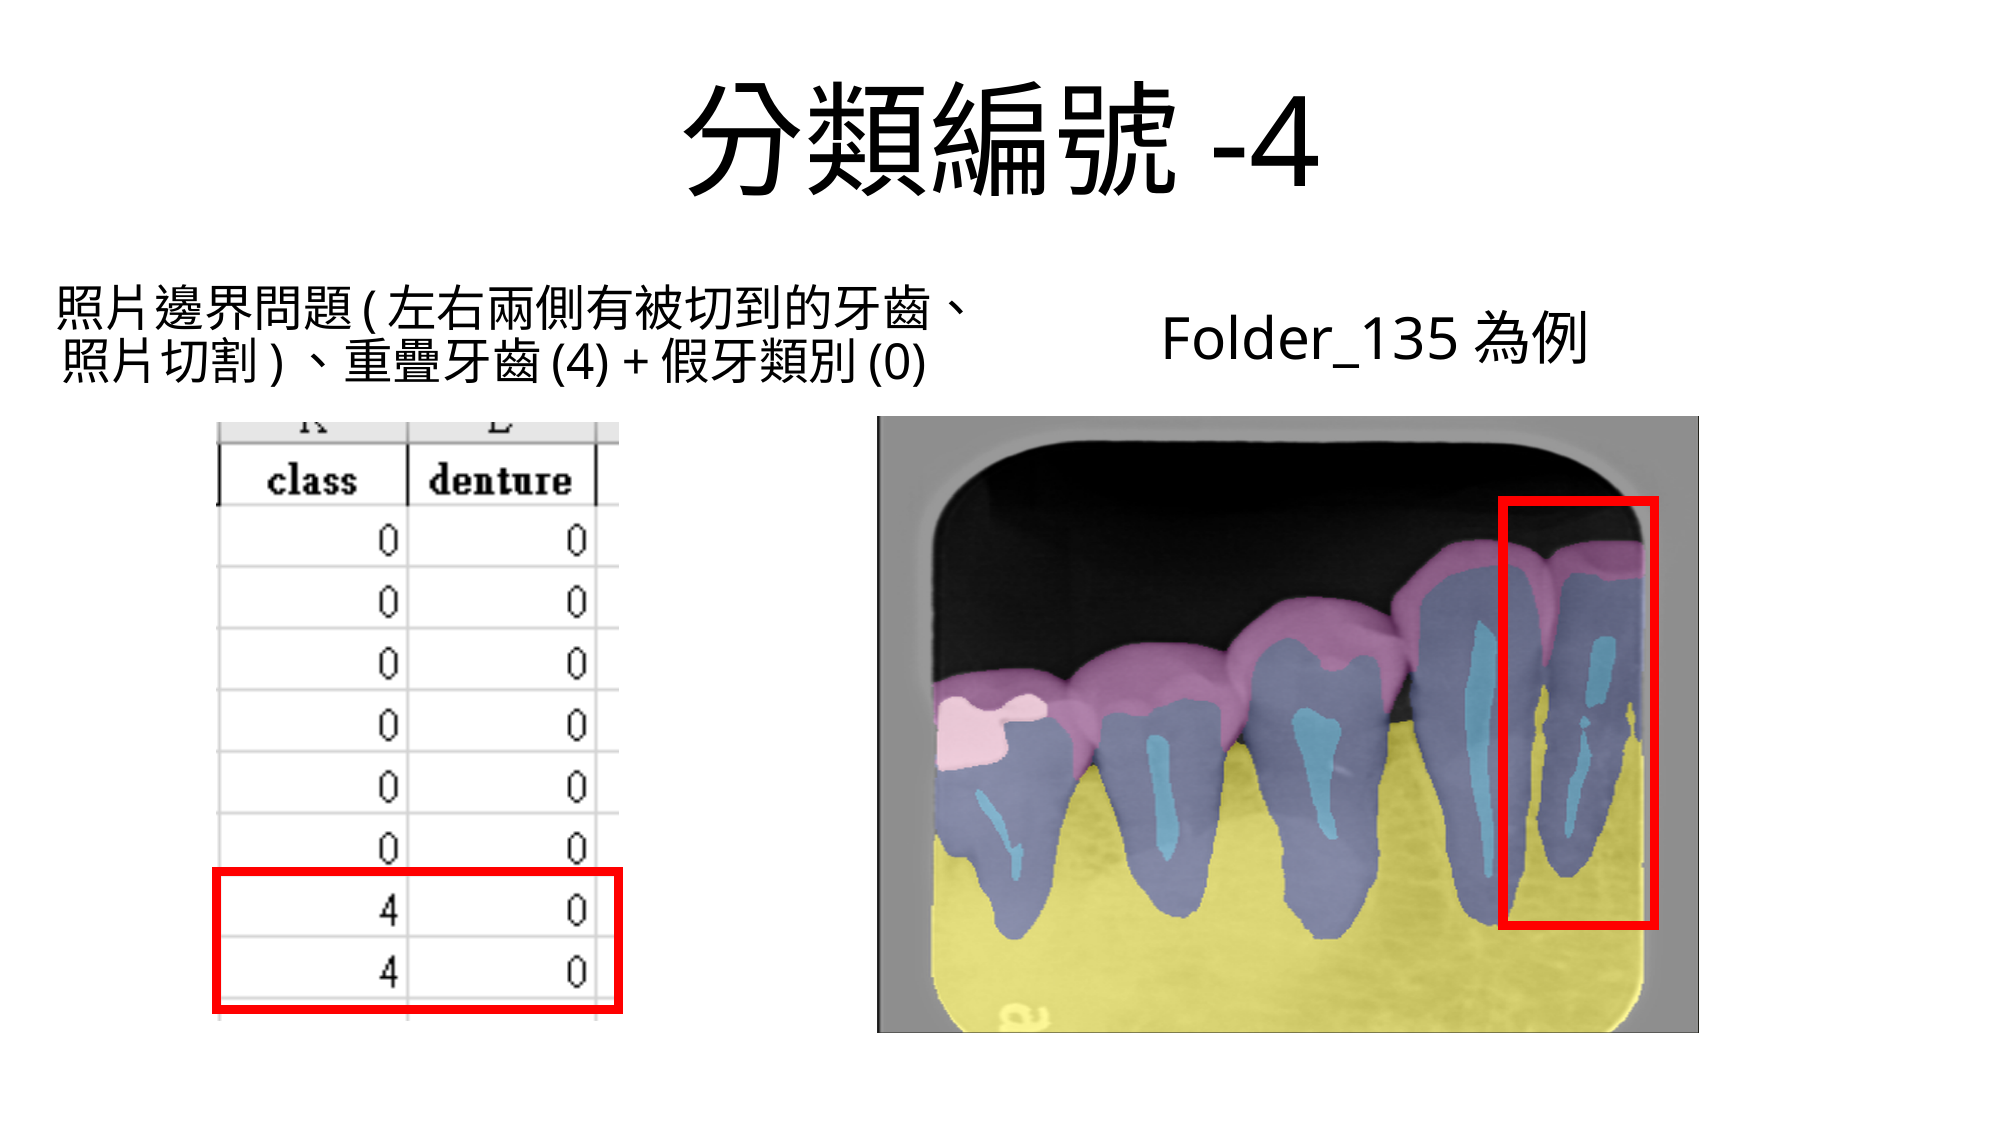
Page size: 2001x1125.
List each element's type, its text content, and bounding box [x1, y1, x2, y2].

picture [877, 416, 1699, 1033]
text_box 照片邊界問題(左右兩側有被切到的牙齒、照片切割)、重疊牙齒(4) +假牙類別(0) [19, 273, 968, 398]
text_box 分類編號-4 [249, 39, 1750, 222]
picture [216, 422, 619, 1021]
text_box Folder_135為例 [1141, 291, 1610, 380]
